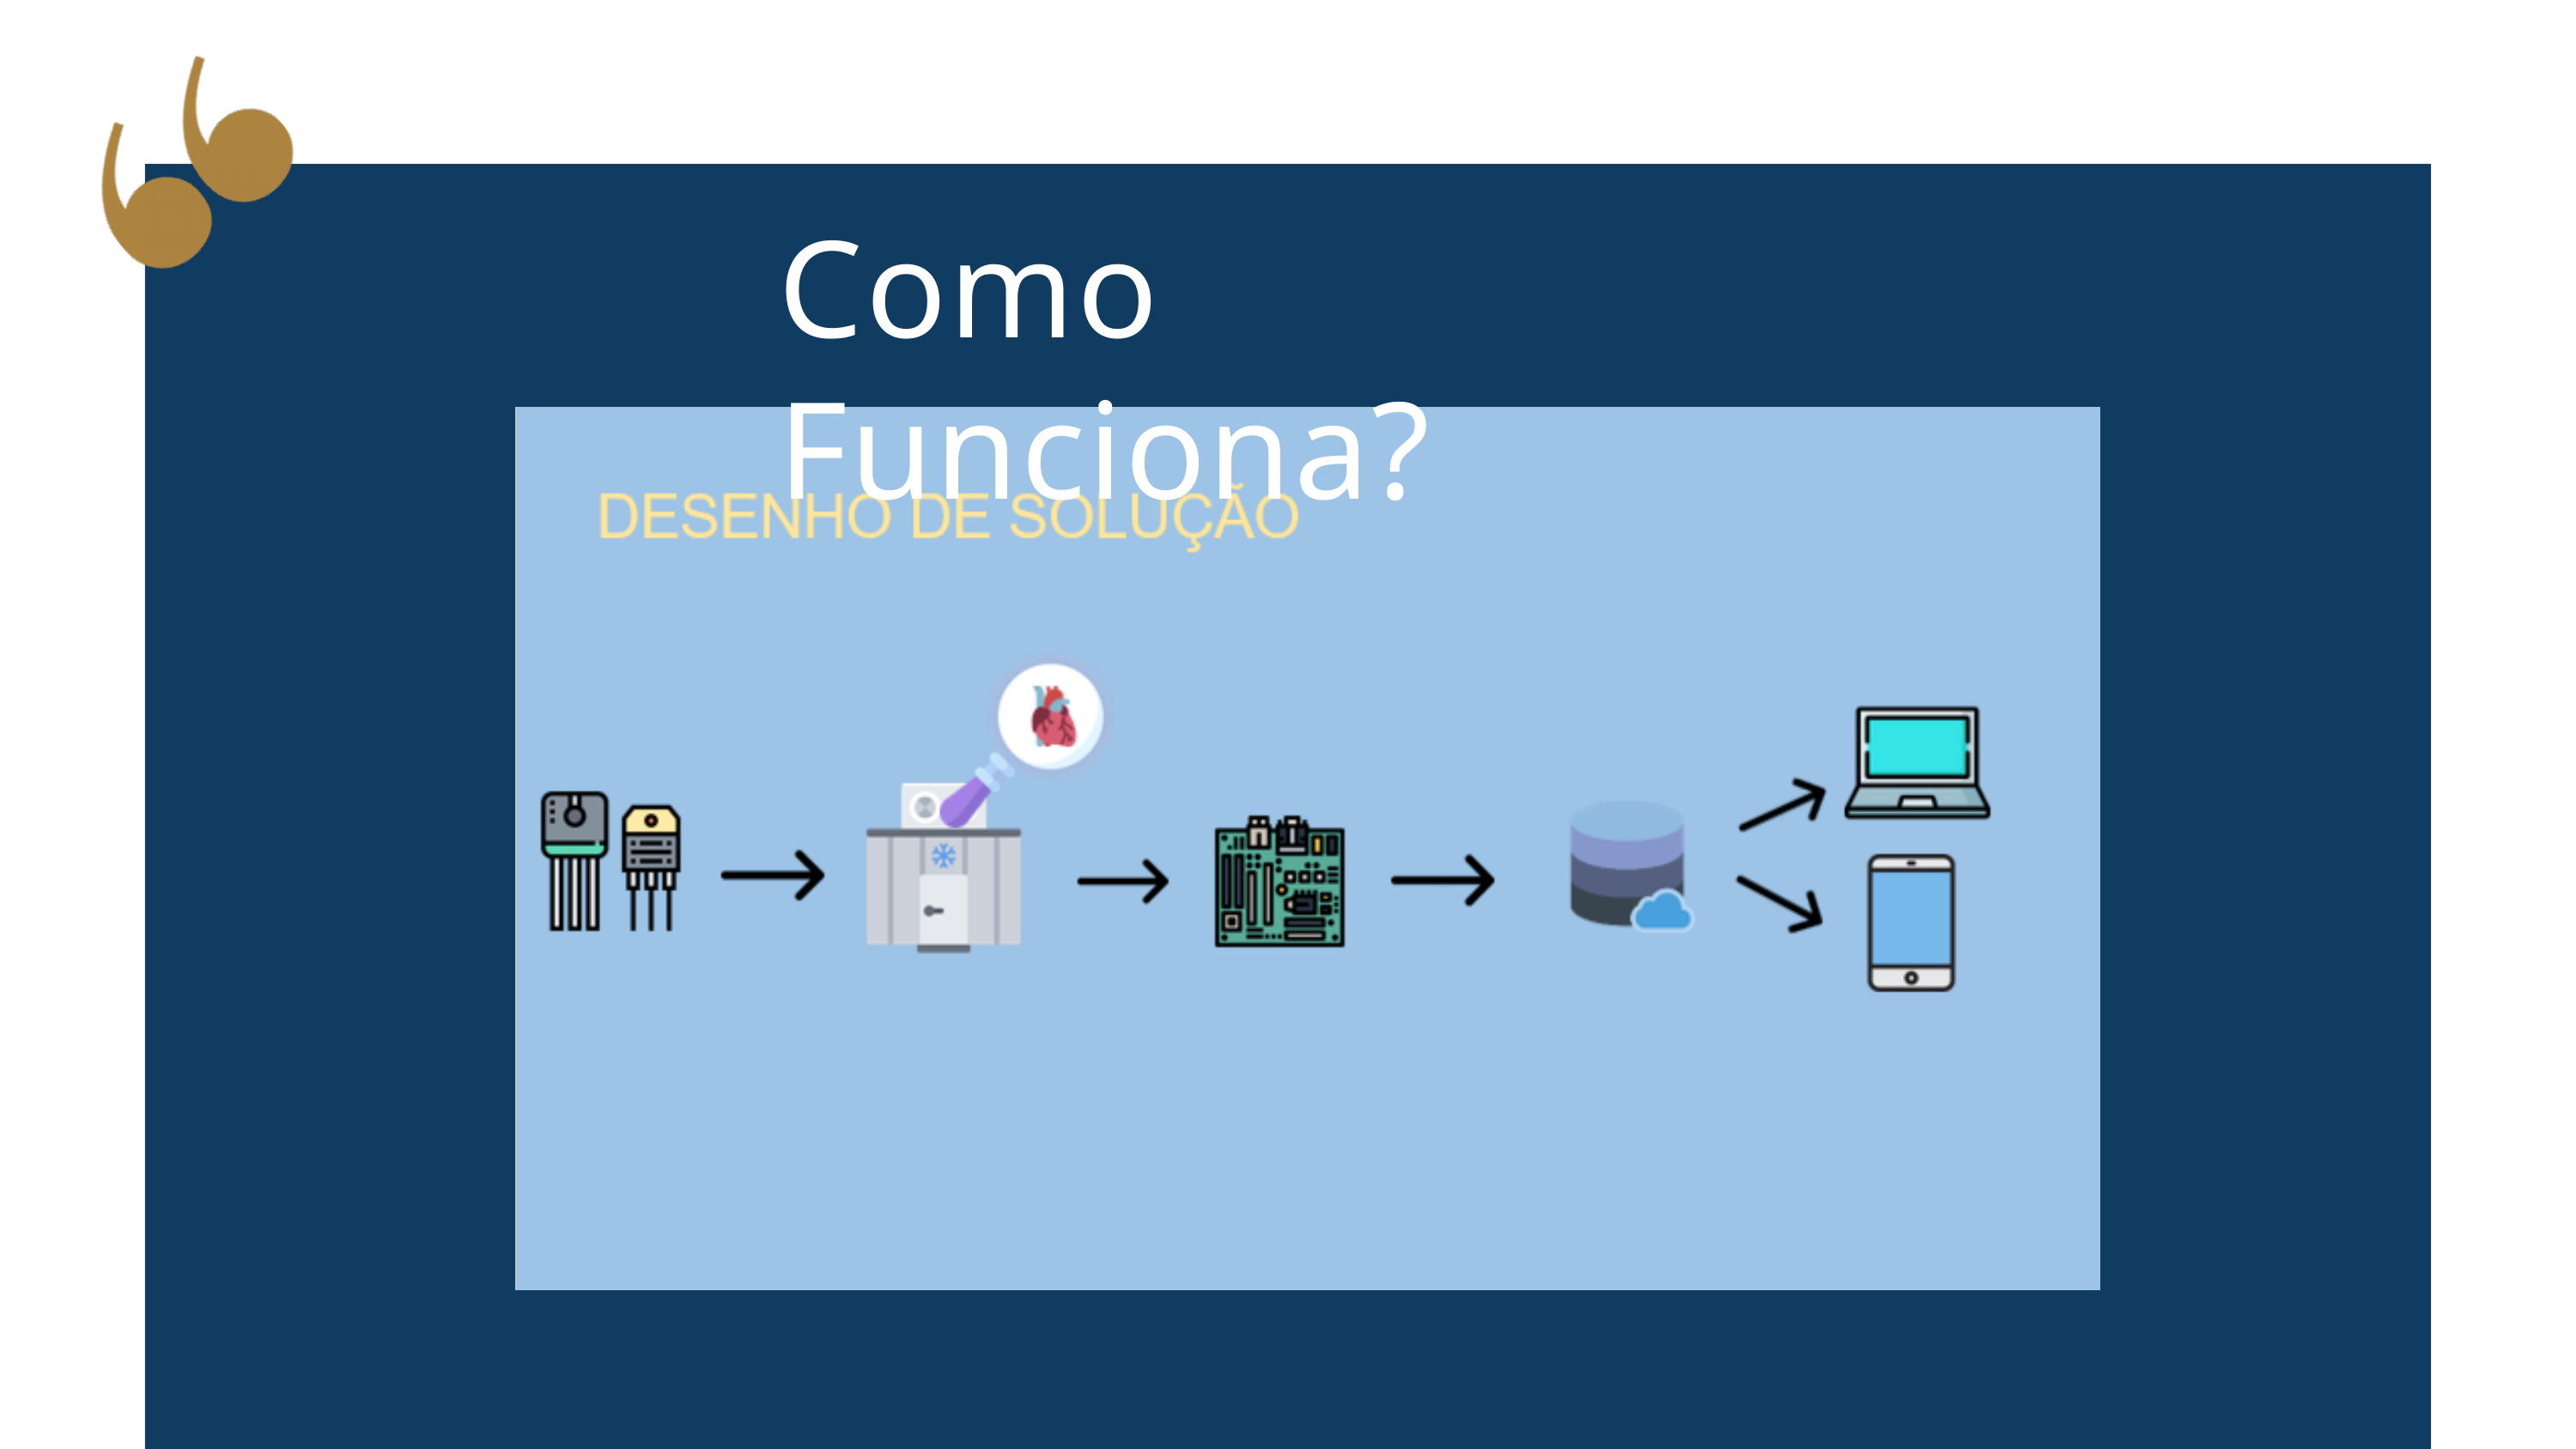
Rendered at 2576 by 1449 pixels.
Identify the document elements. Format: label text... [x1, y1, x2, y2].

text_box [144, 163, 2432, 1449]
picture [514, 407, 2100, 1290]
text_box Como Funciona? [778, 203, 1798, 406]
picture [59, 42, 311, 287]
